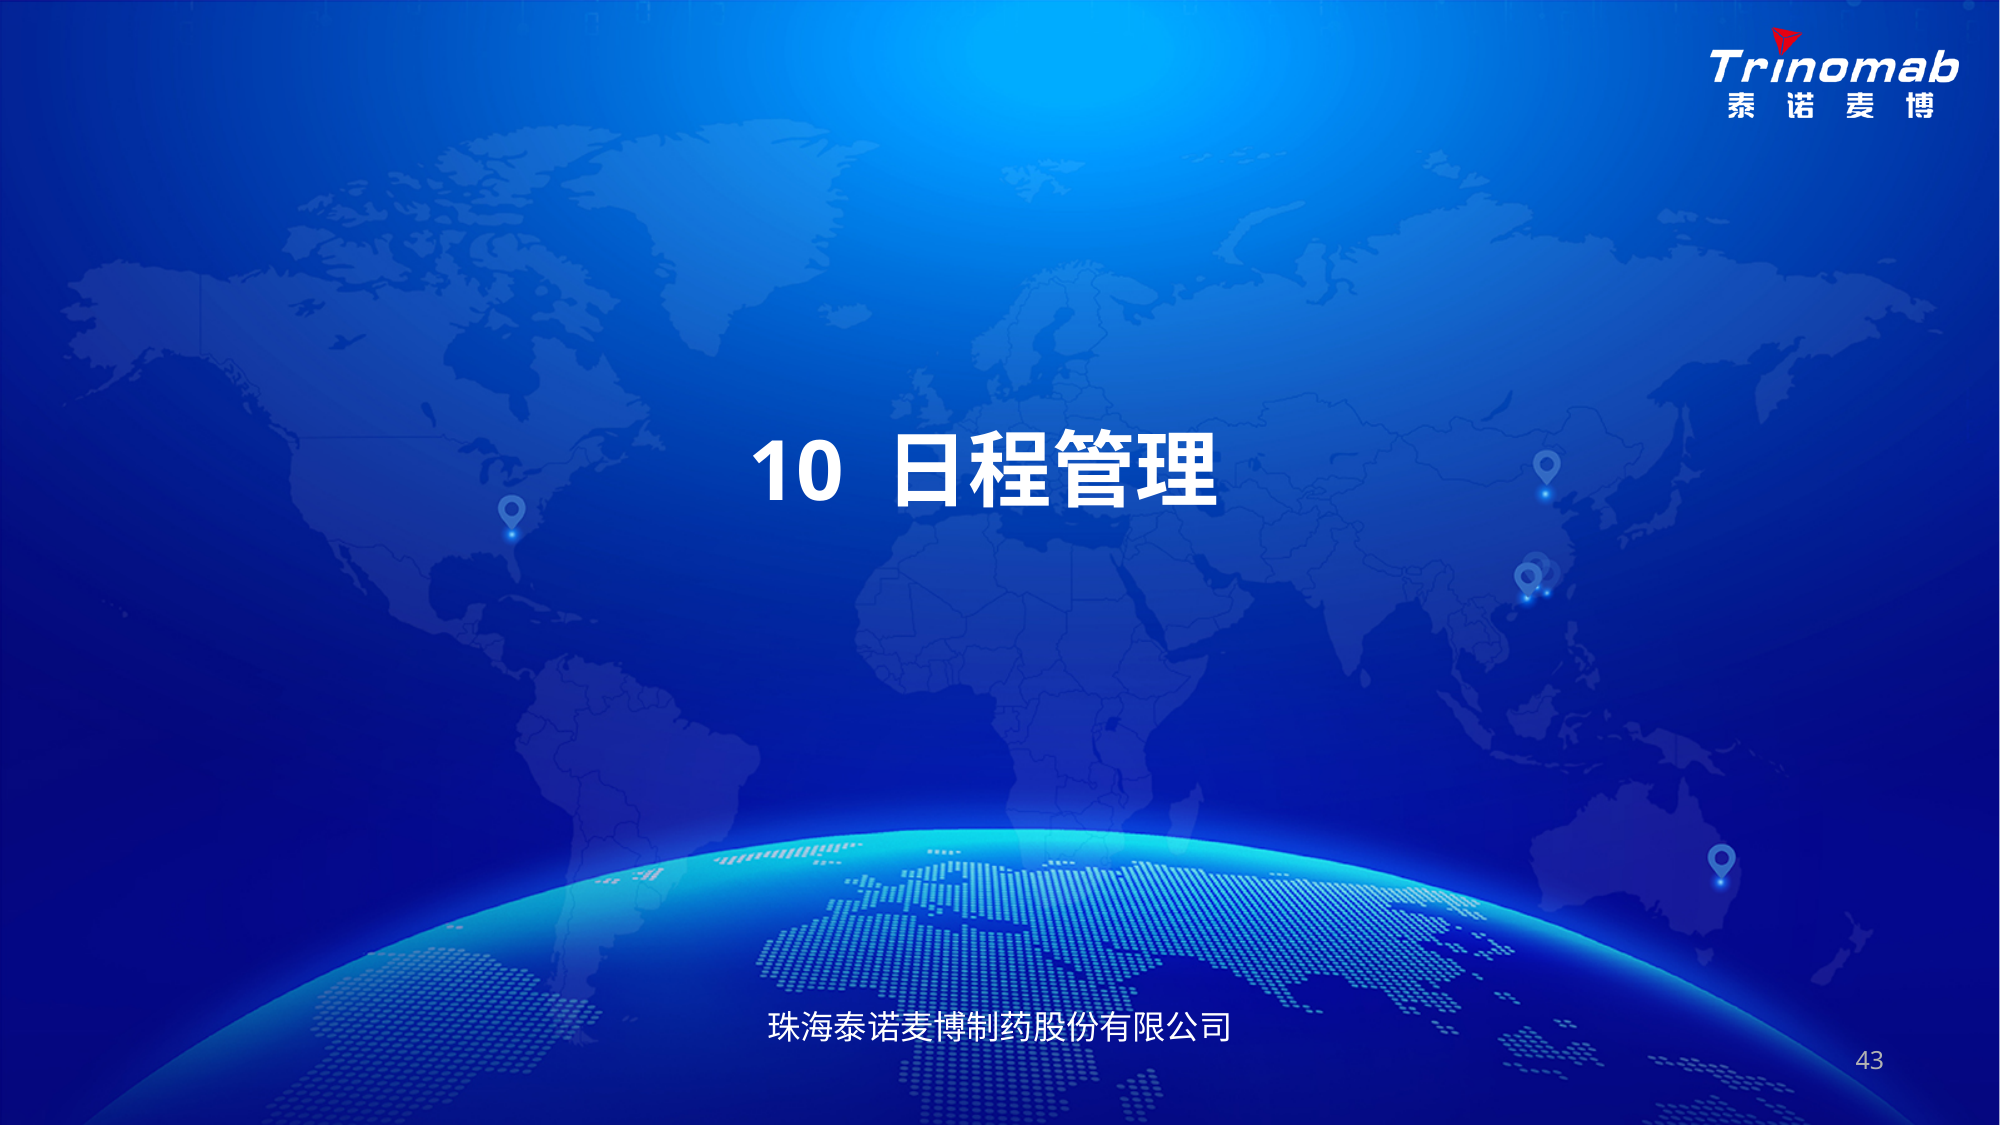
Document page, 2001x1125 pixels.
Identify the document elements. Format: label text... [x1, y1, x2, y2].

picture [0, 0, 2000, 1125]
text_box 10 日程管理 [421, 409, 1547, 525]
slide_number 43 [1456, 1035, 1900, 1088]
